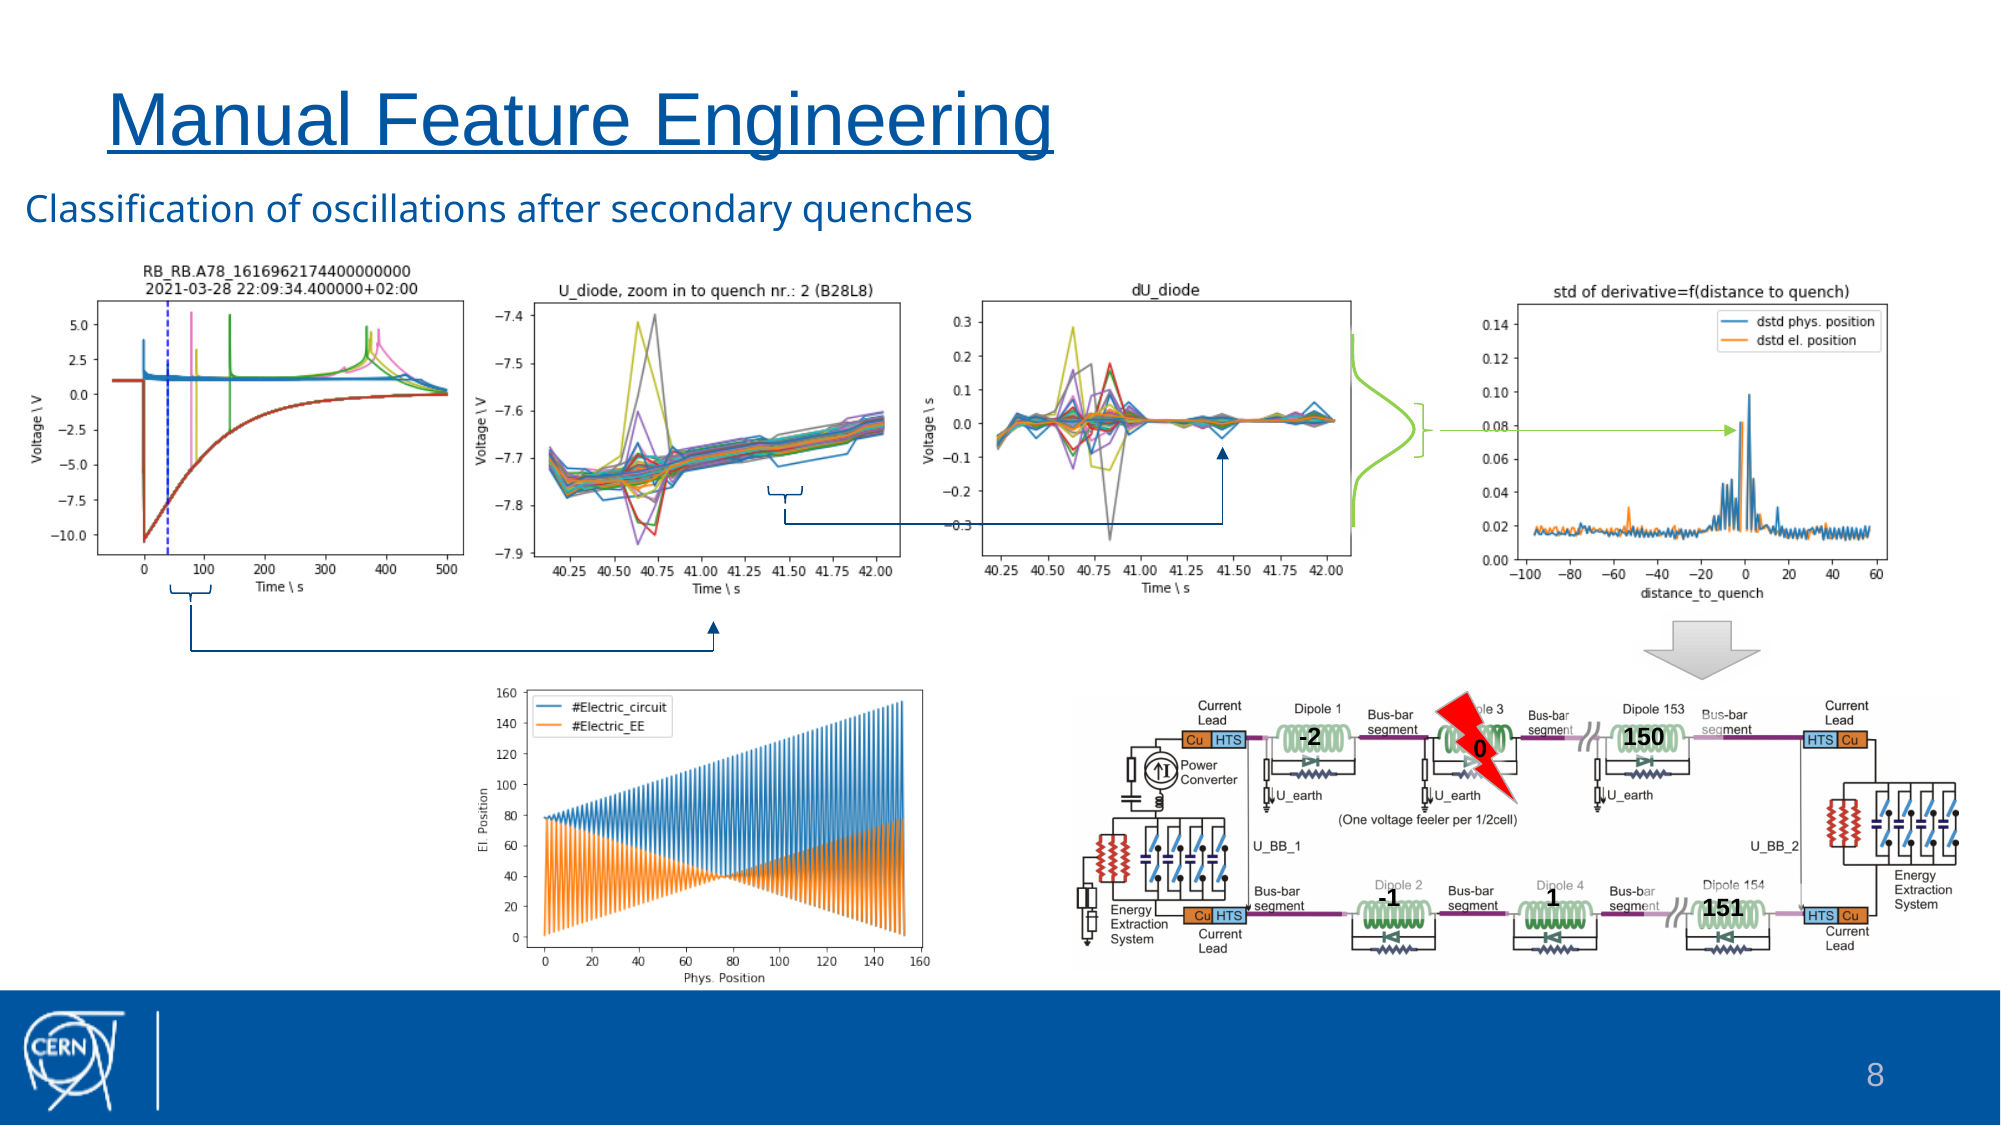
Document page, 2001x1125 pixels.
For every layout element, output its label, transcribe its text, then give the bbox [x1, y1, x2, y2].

picture [470, 680, 940, 993]
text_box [1073, 620, 1962, 972]
picture [1456, 263, 1911, 612]
picture [464, 247, 919, 609]
text_box Classification of oscillations after secondary quenches [0, 177, 1000, 238]
slide_number 8 [1790, 1042, 1900, 1103]
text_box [1352, 333, 1737, 528]
picture [24, 247, 456, 609]
title Manual Feature Engineering [99, 38, 1900, 193]
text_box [767, 446, 1223, 525]
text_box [169, 584, 714, 652]
picture [912, 256, 1368, 604]
